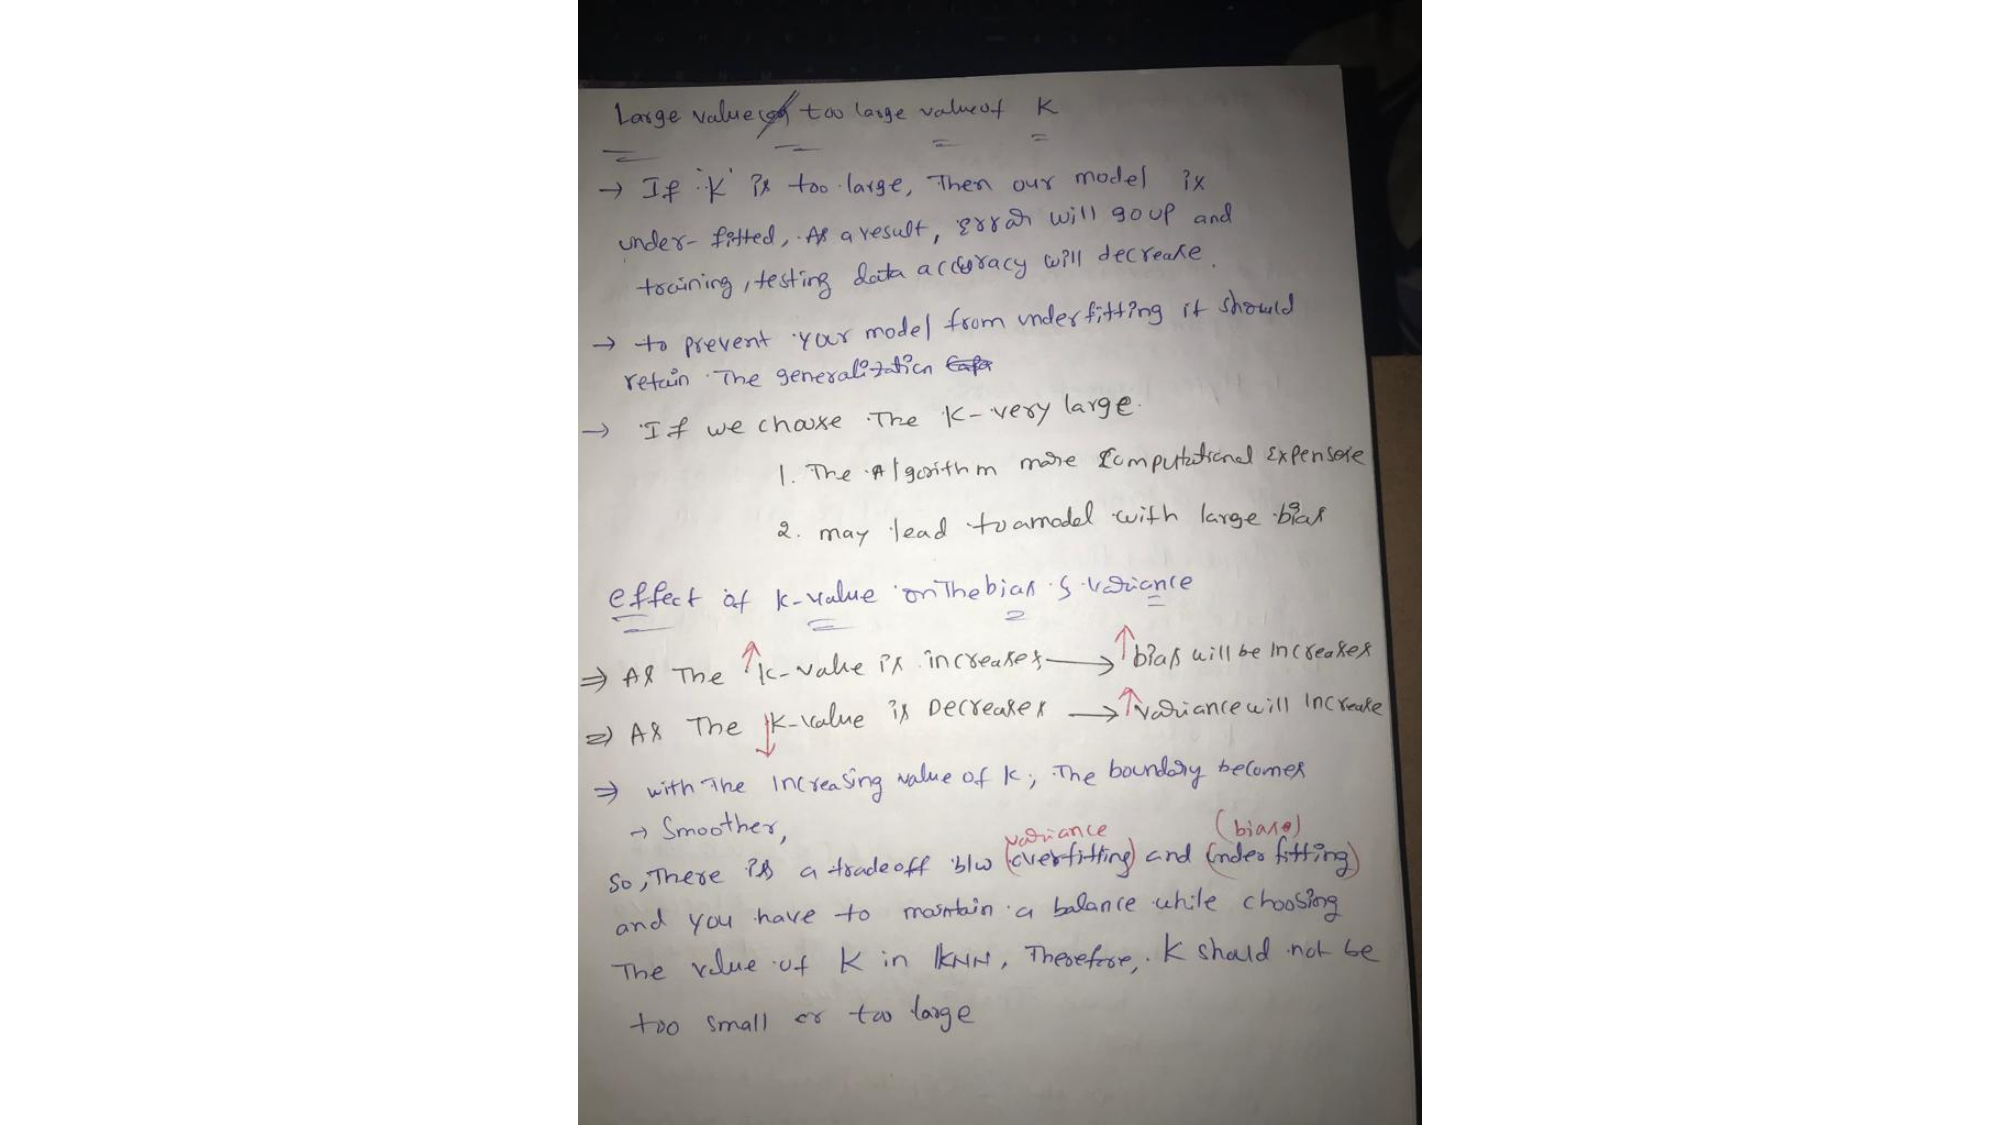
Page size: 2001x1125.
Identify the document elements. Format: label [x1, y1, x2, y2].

picture [578, 0, 1422, 1125]
